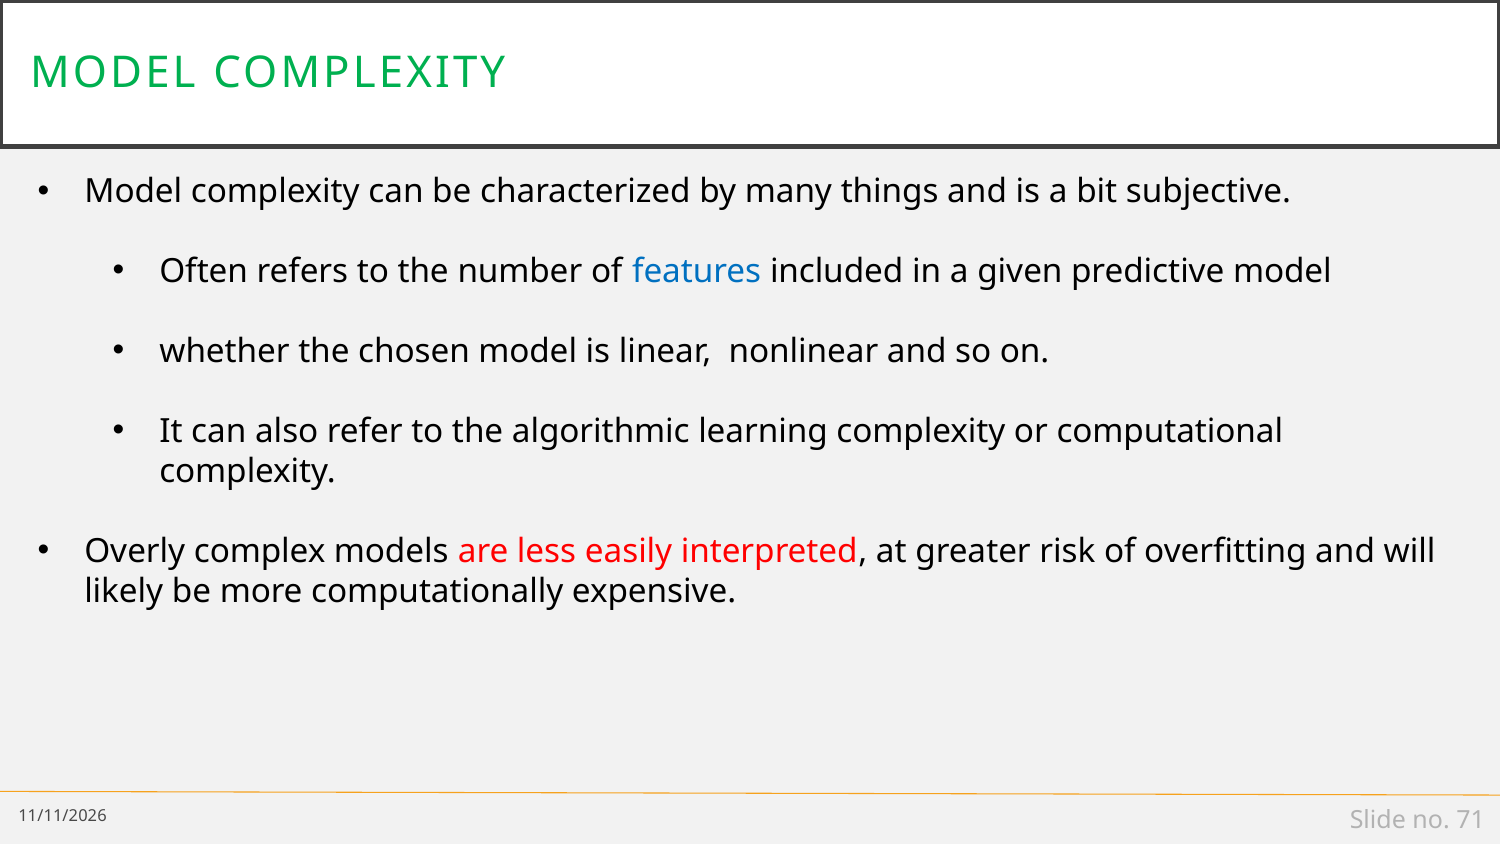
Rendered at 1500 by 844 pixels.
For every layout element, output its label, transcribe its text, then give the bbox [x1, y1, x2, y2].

title Model Complexity [0, 0, 1500, 149]
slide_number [0, 796, 122, 837]
slide_number Slide no. 71 [1162, 797, 1500, 843]
text_box Model complexity can be characterized by many things and is a bit subjective. Often refers to the number of features included in a given predictive model whether the chosen model is linear, nonlinear and so on. It can also refer to the algorithmic learning complexity or computational complexity. Overly complex models are less easily interpreted, at greater risk of overfitting and will likely be more computationally expensive. [22, 162, 1474, 617]
